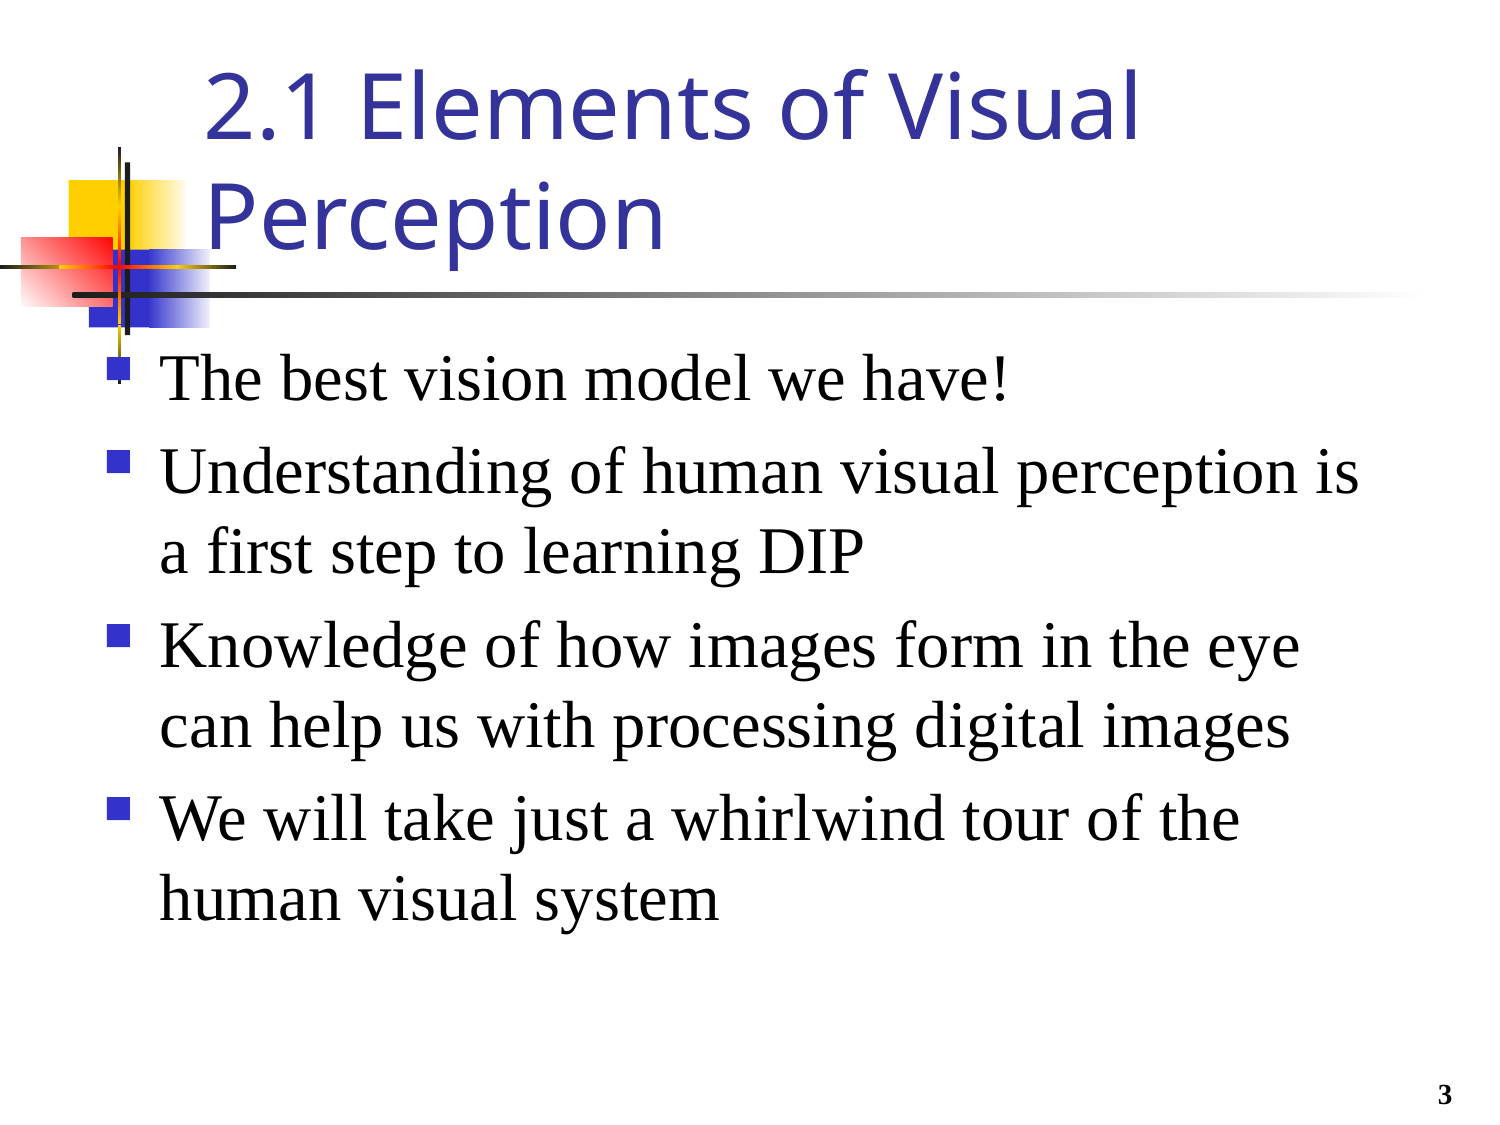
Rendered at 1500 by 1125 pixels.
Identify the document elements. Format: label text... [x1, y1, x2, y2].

list The best vision model we have! Understanding of human visual perception is a first step to learning DIP Knowledge of how images form in the eye can help us with processing digital images We will take just a whirlwind tour of the human visual system [88, 326, 1414, 1071]
slide_number 3 [1154, 1042, 1468, 1118]
title 2.1 Elements of Visual Perception [188, 34, 1468, 276]
